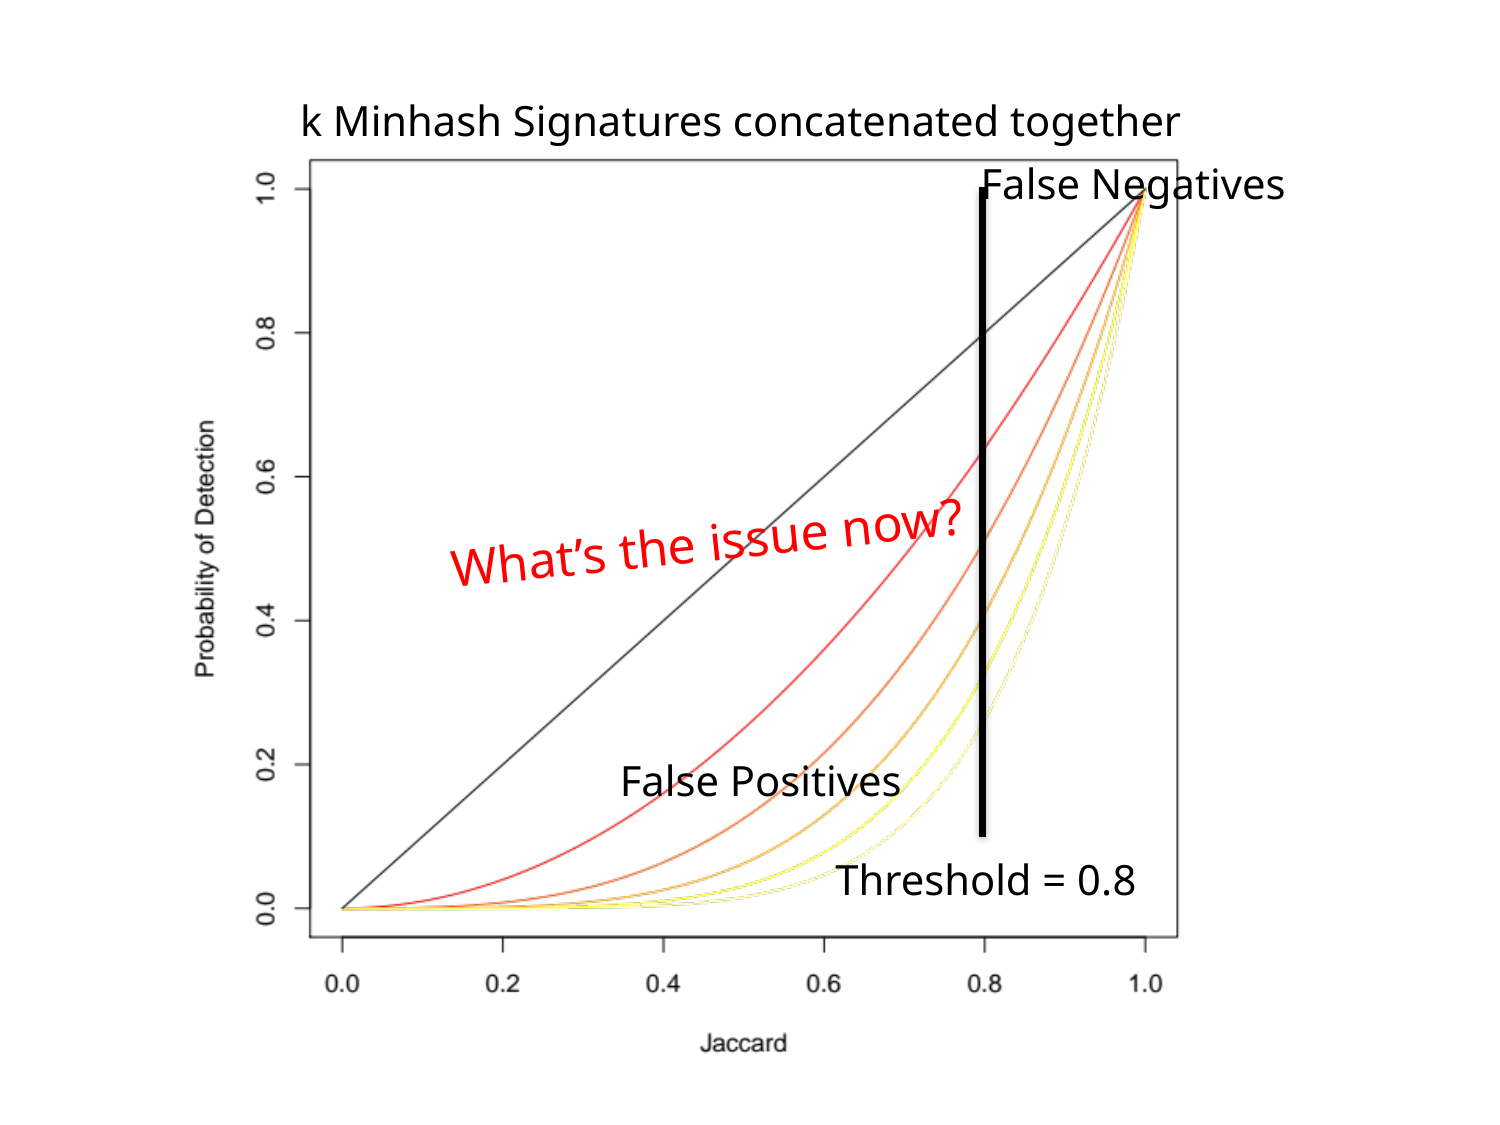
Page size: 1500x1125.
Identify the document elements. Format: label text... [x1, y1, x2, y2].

picture [187, 37, 1238, 1088]
text_box False Negatives [1241, 149, 1301, 215]
